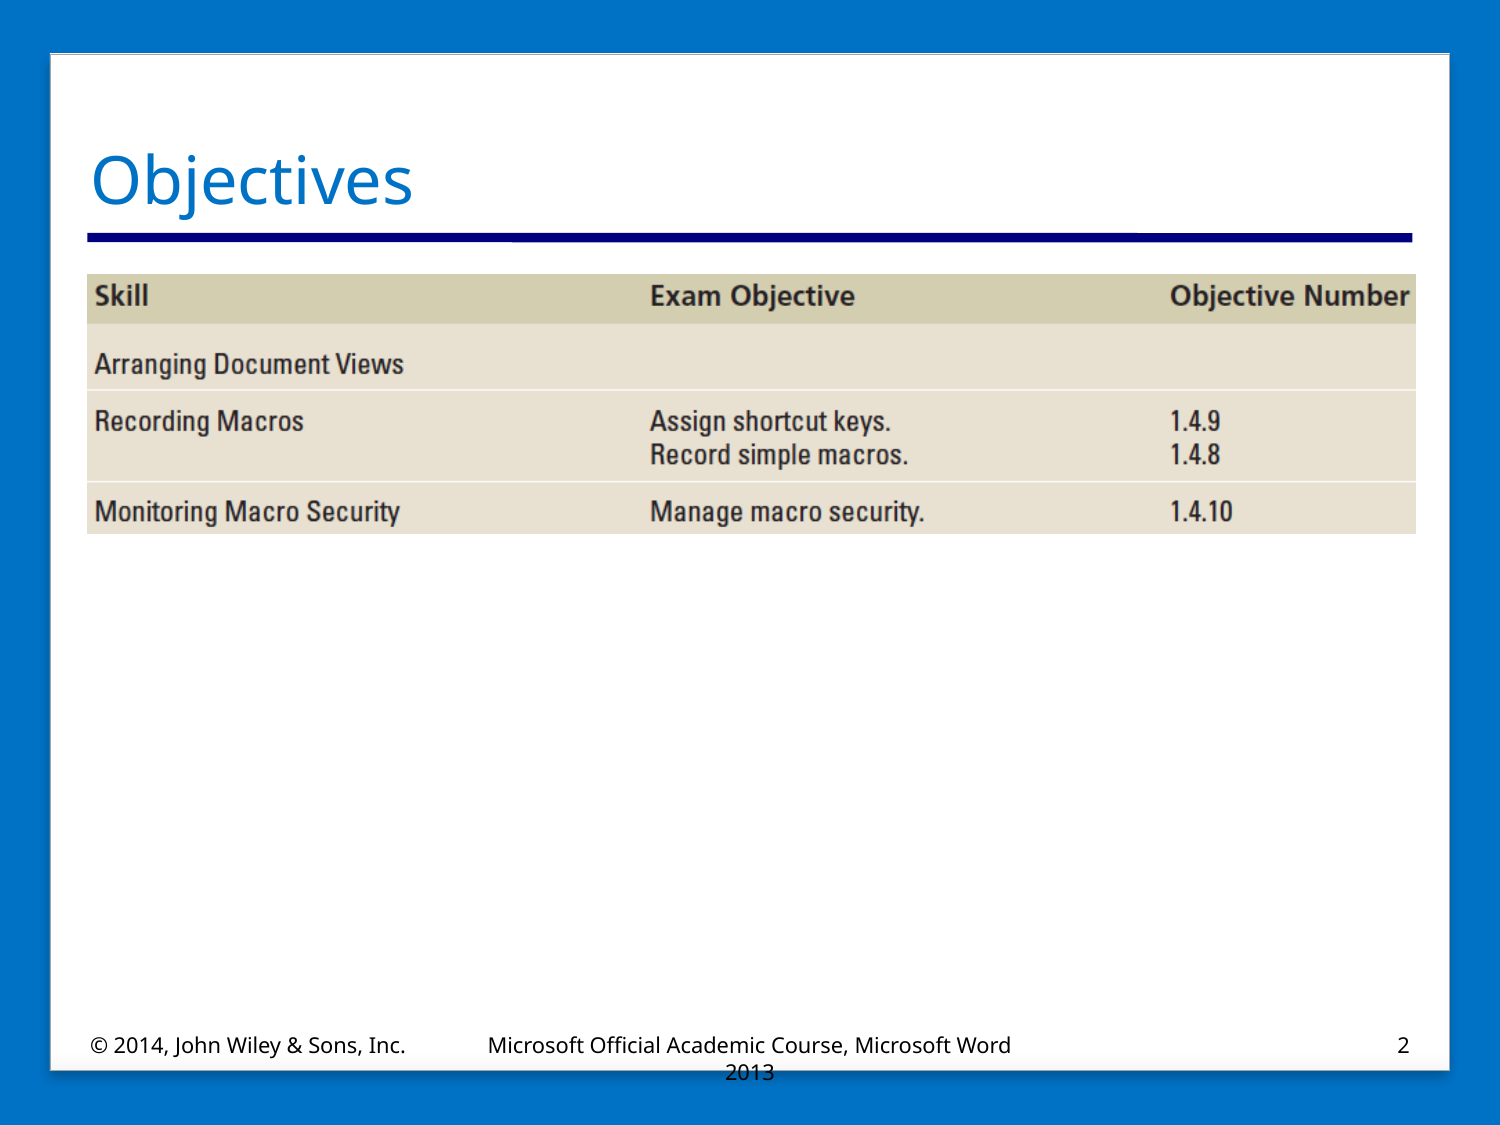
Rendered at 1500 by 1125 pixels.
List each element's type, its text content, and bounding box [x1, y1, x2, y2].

picture [87, 274, 1416, 534]
slide_number © 2014, John Wiley & Sons, Inc. [74, 1024, 426, 1103]
slide_number 2 [1074, 1024, 1426, 1103]
footer Microsoft Official Academic Course, Microsoft Word 2013 [449, 1024, 1051, 1103]
title Objectives [74, 74, 1426, 226]
